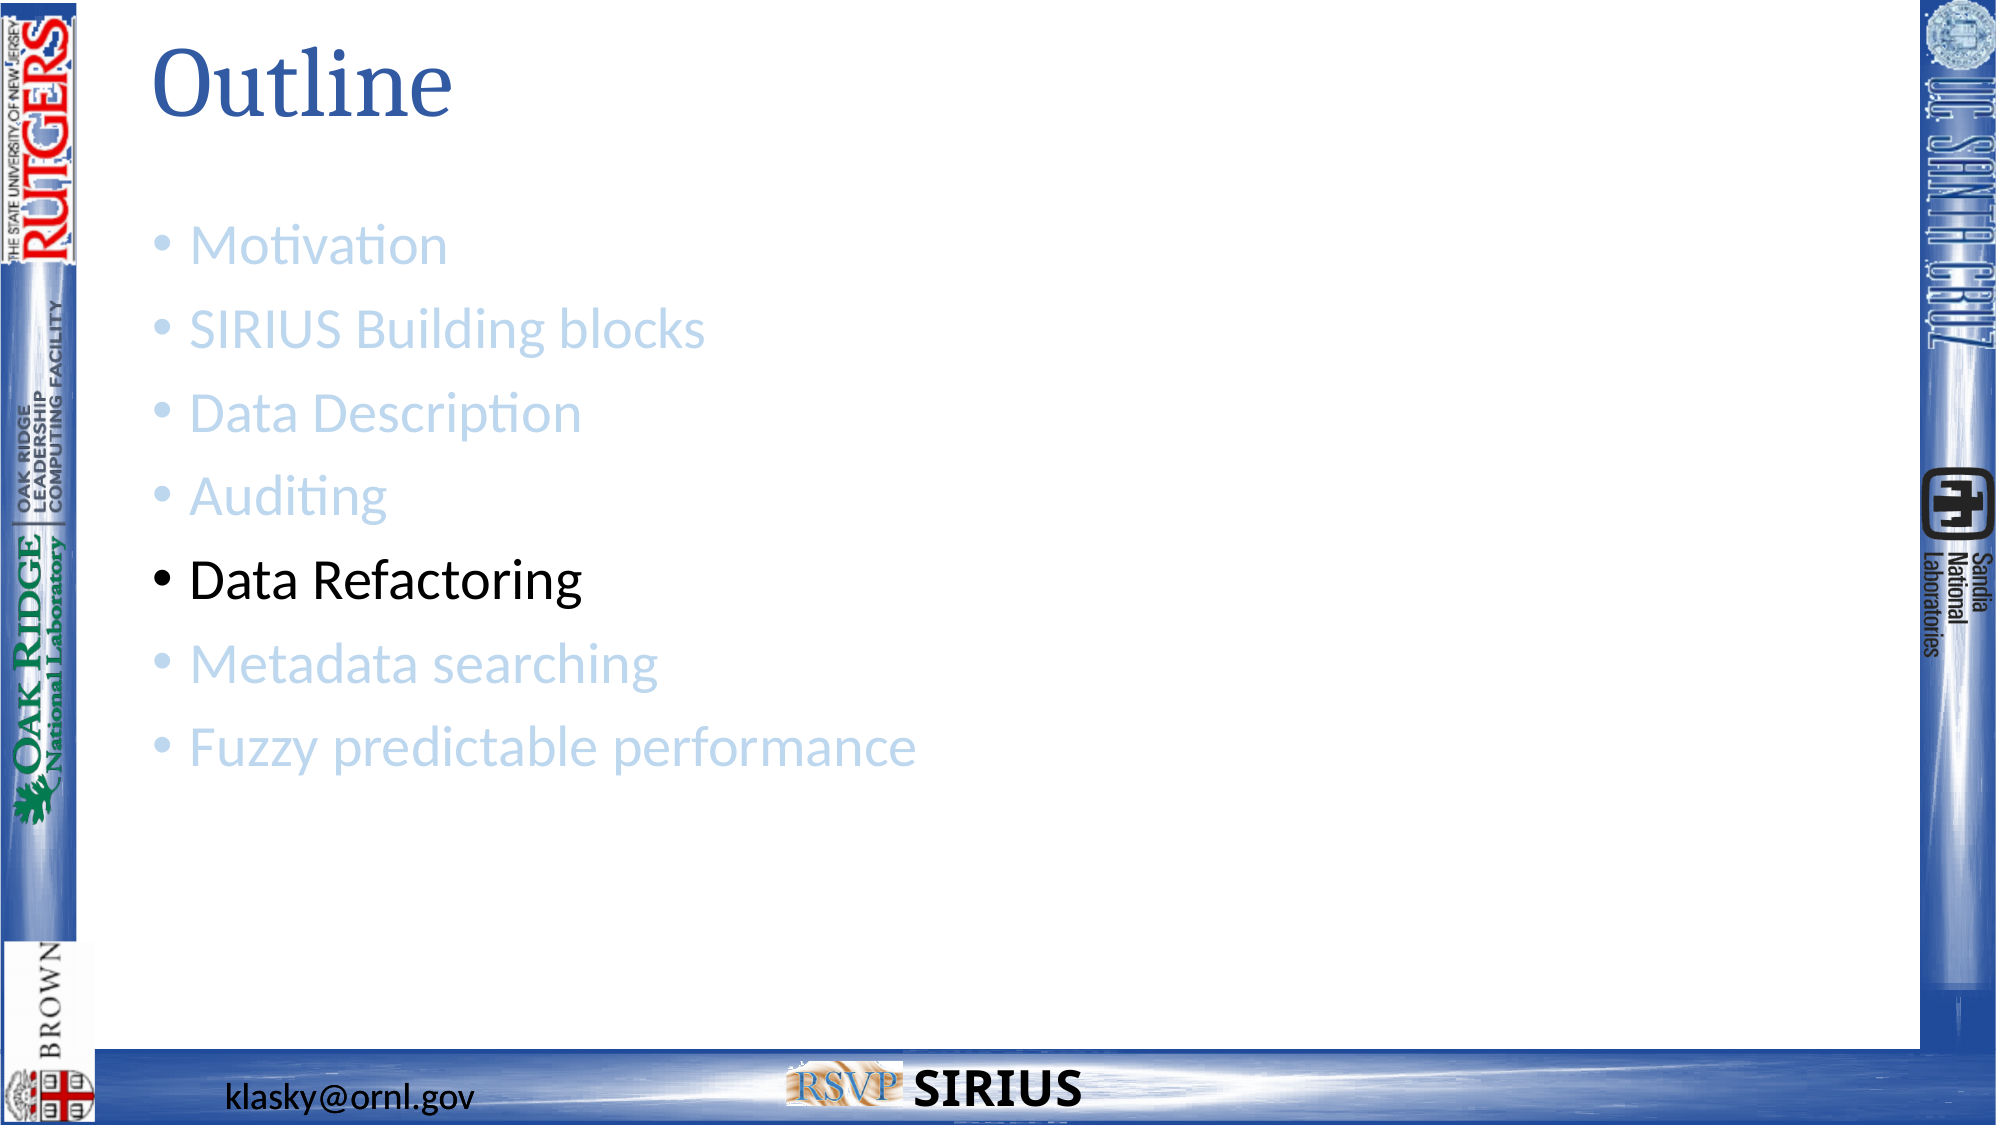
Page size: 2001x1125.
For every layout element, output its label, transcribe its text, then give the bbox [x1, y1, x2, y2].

picture [786, 1061, 903, 1106]
picture [1921, 0, 1995, 348]
list Motivation SIRIUS Building blocks Data Description Auditing Data Refactoring Metadata searching Fuzzy predictable performance [137, 206, 1863, 1014]
picture [5, 942, 94, 1121]
picture [12, 301, 66, 825]
picture [1921, 465, 1996, 660]
title Outline [137, 19, 1863, 149]
picture [1, 4, 75, 275]
